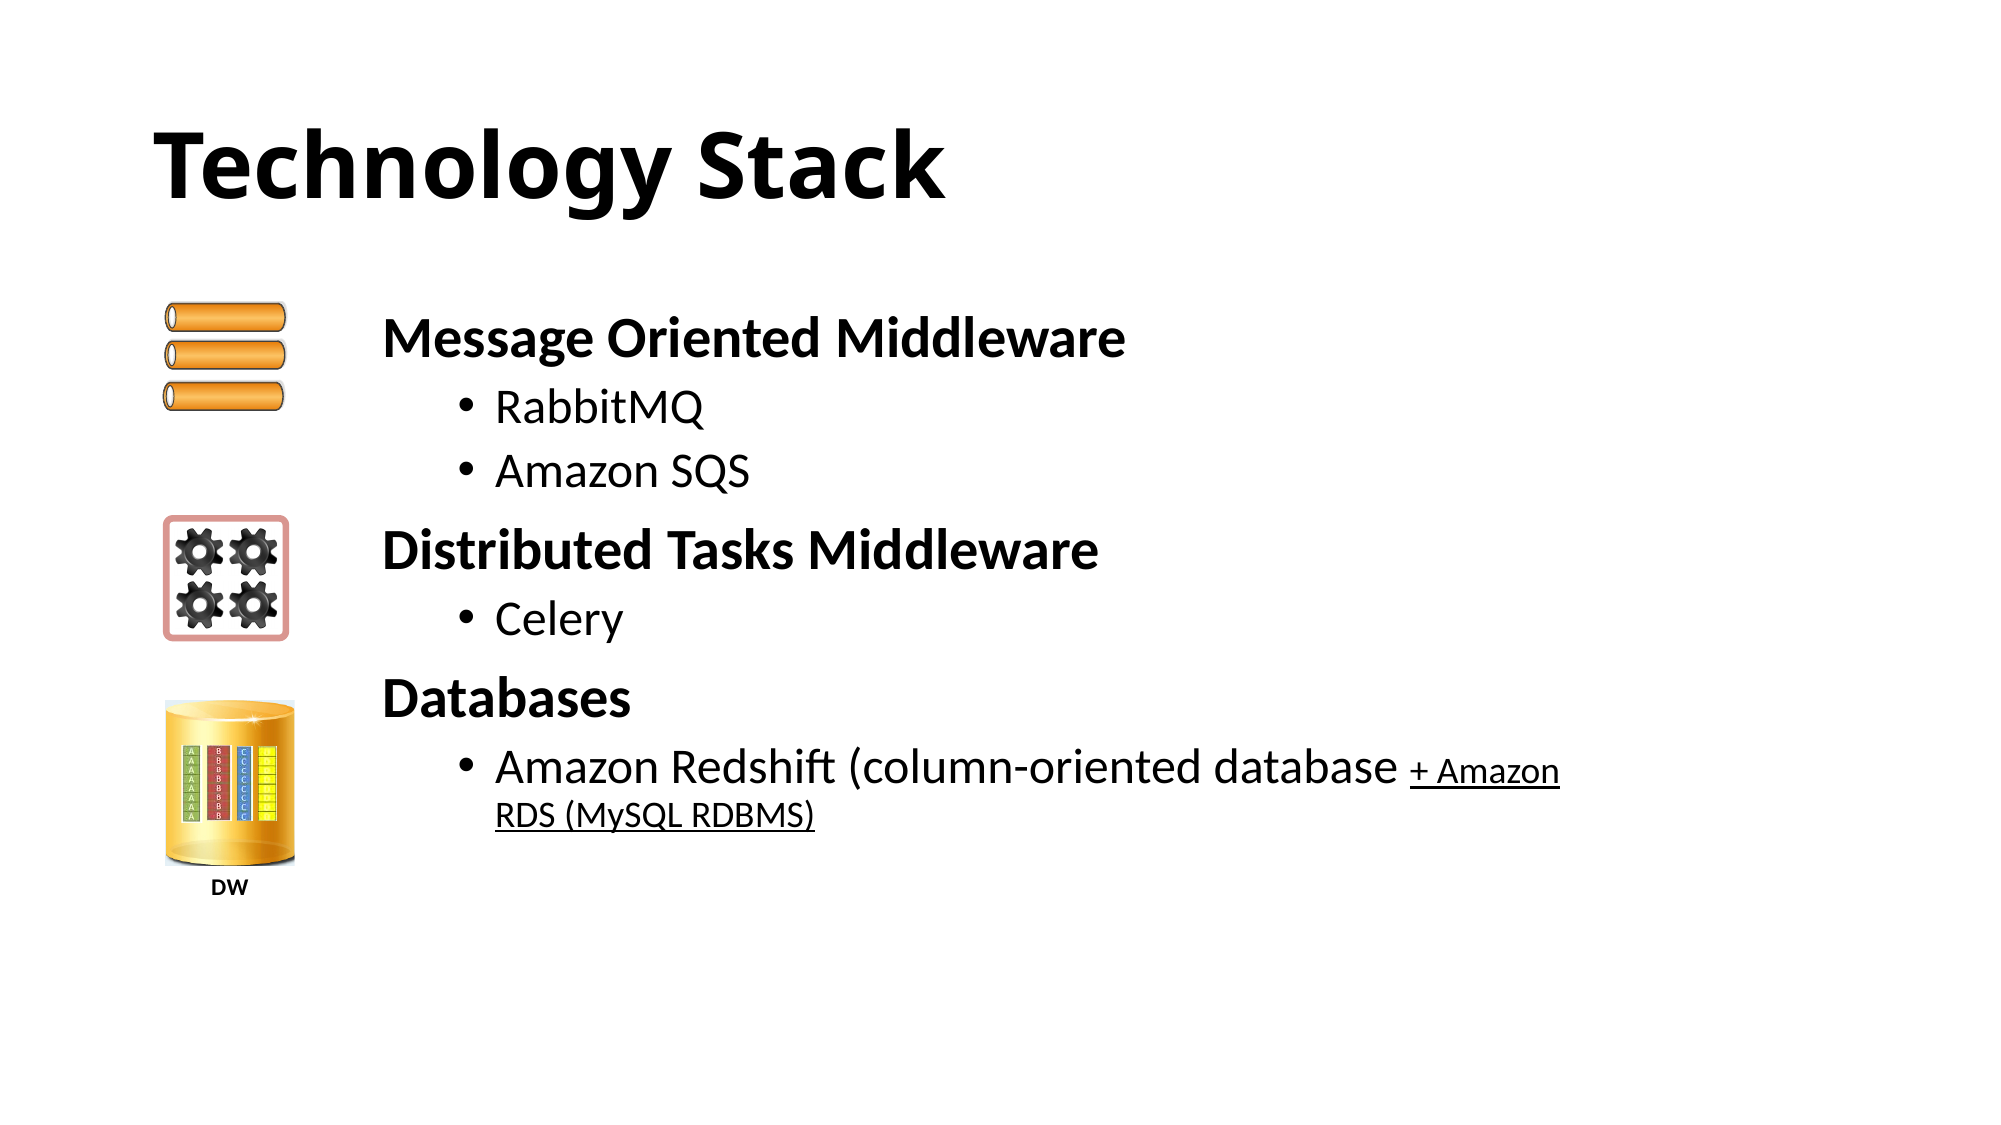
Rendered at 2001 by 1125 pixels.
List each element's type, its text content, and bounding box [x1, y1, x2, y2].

title Technology Stack [137, 59, 1863, 278]
list Message Oriented Middleware RabbitMQ Amazon SQS Distributed Tasks Middleware Celery Databases Amazon Redshift (column-oriented database + Amazon RDS (MySQL RDBMS) [367, 299, 1592, 1014]
picture [161, 378, 288, 413]
picture [162, 697, 297, 905]
picture [162, 337, 289, 371]
picture [161, 513, 291, 644]
picture [163, 299, 290, 334]
